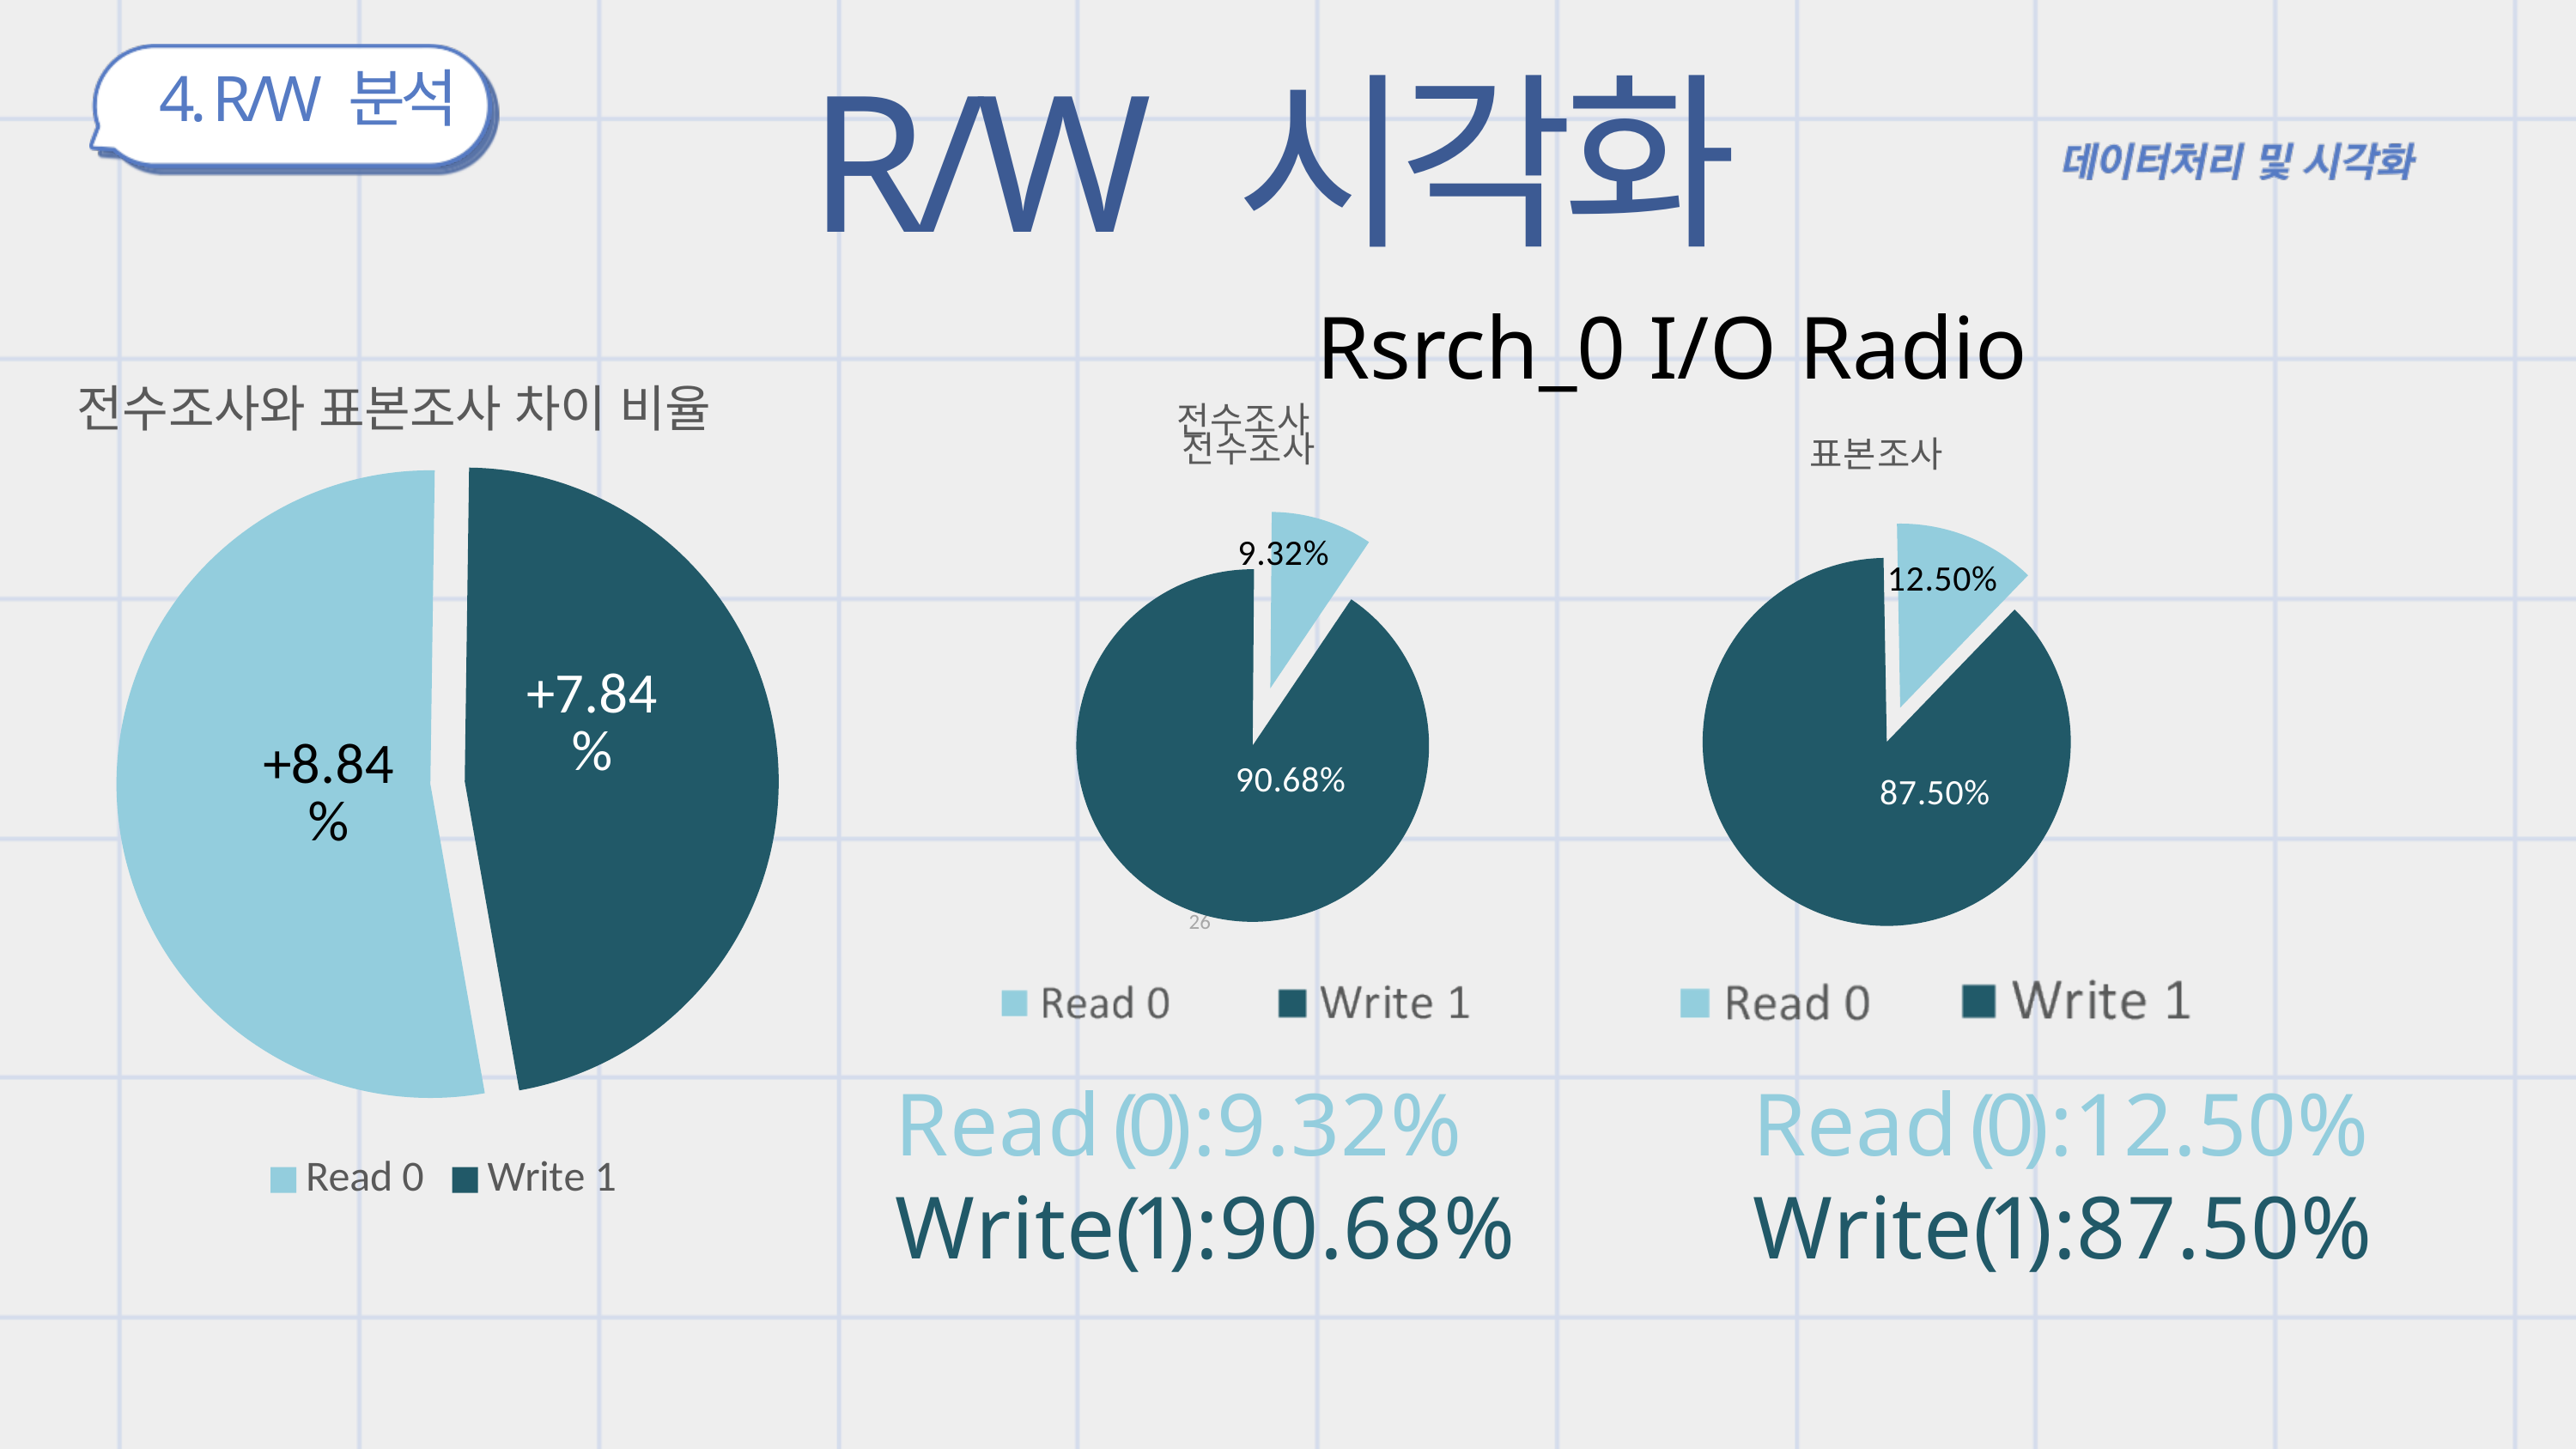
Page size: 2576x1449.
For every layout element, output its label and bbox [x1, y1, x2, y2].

chart [0, 298, 2248, 1210]
text_box [991, 964, 1485, 1042]
text_box [0, 0, 2576, 1449]
text_box [0, 0, 701, 238]
picture [1781, 126, 2436, 199]
text_box [1668, 954, 2208, 1047]
